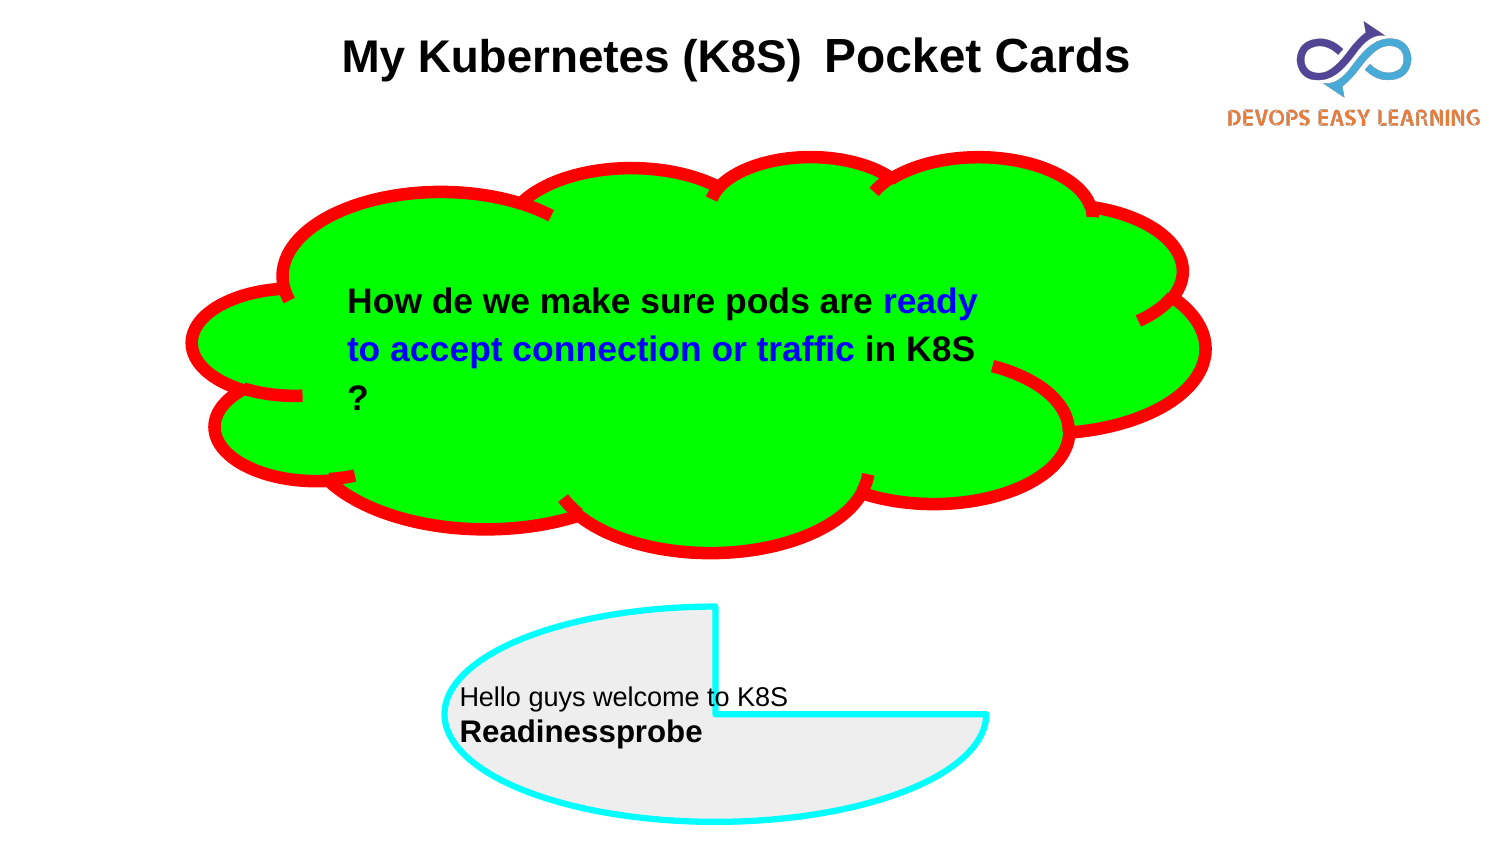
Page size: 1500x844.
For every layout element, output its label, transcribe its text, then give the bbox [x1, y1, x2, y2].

text_box Hello guys welcome to K8S Readinessprobe [444, 606, 987, 822]
text_box My Kubernetes (K8S) Pocket Cards [7, 9, 1214, 138]
picture [1216, 9, 1492, 148]
text_box How de we make sure pods are ready to accept connection or traffic in K8S ? [191, 157, 1206, 554]
